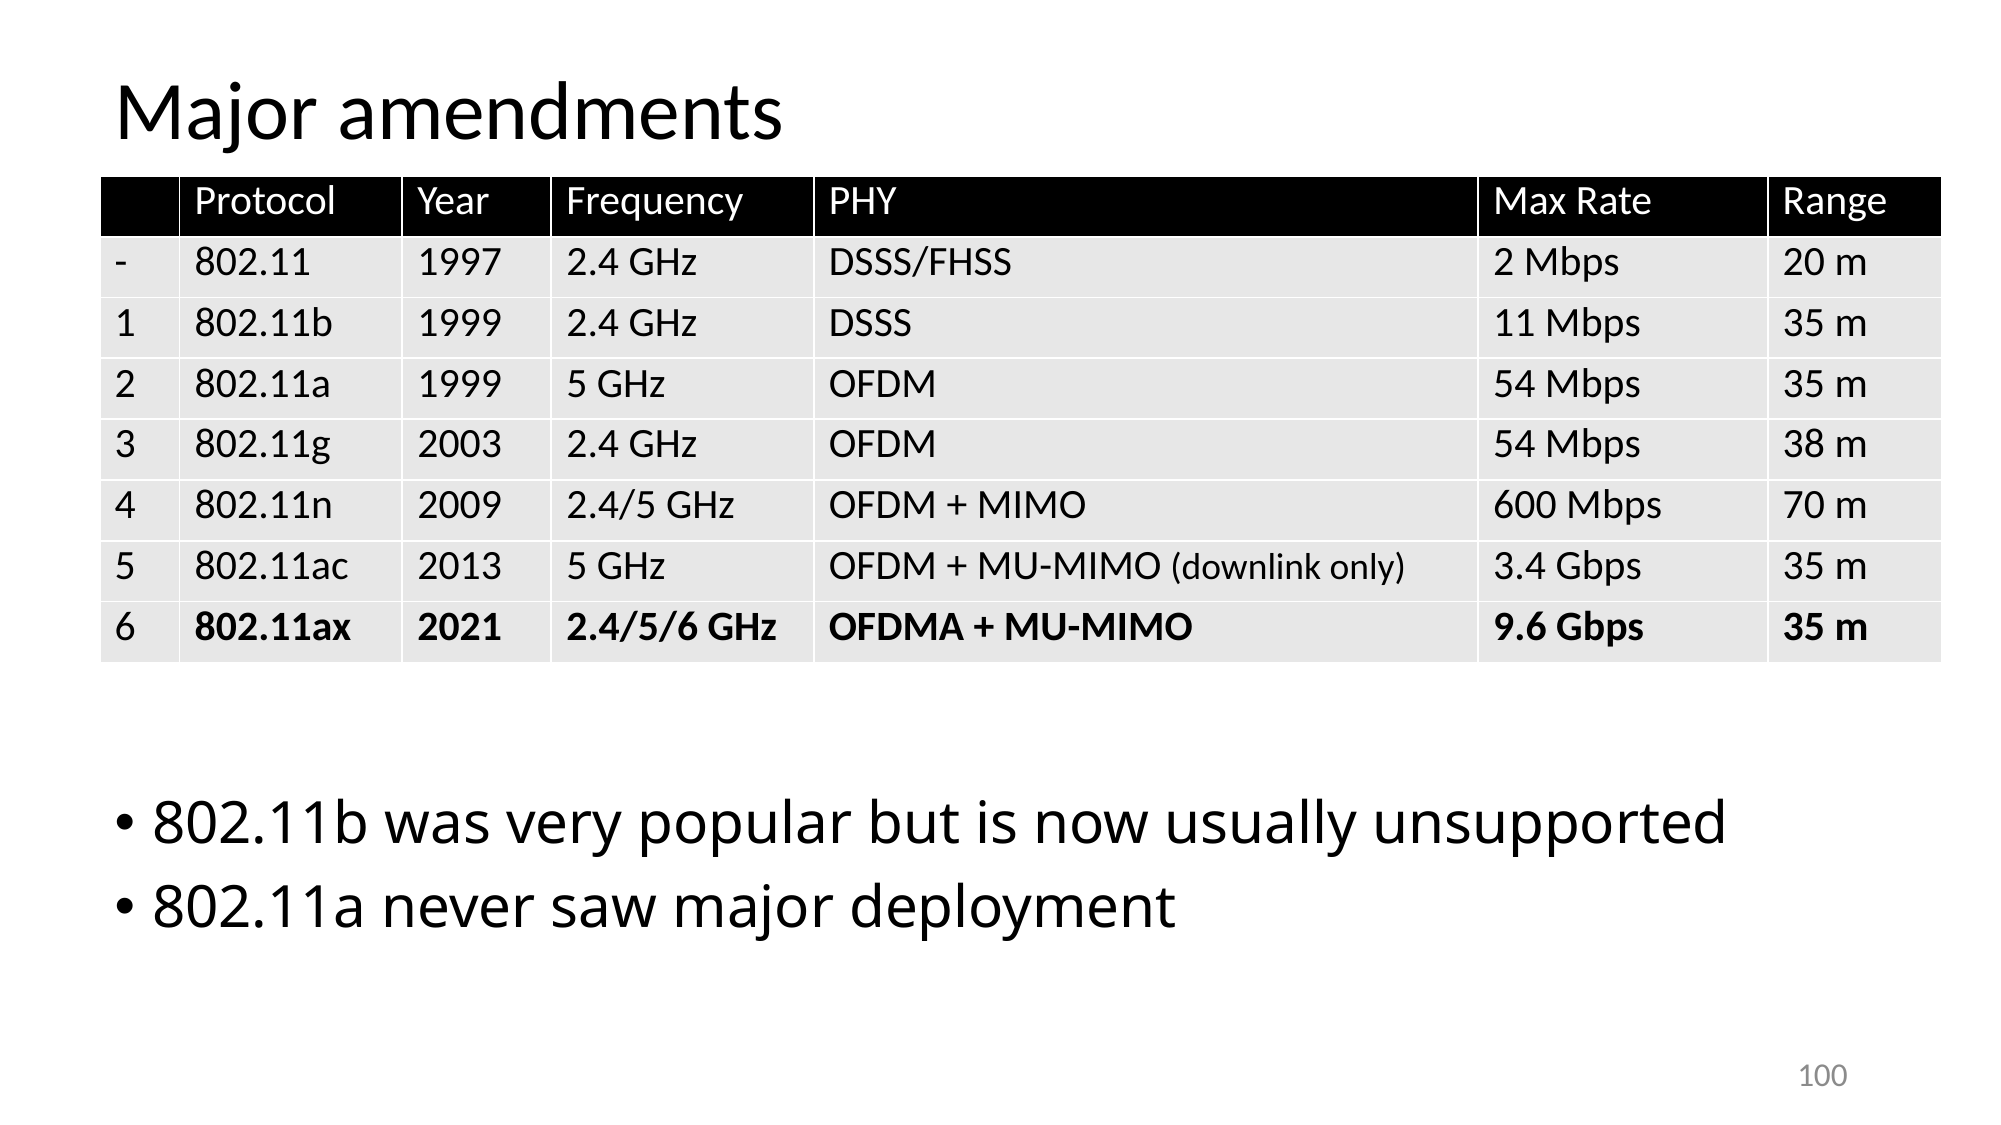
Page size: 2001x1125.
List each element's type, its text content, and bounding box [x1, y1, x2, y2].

table_header Frequency [552, 177, 813, 236]
table_cell OFDM [815, 359, 1477, 418]
table_cell 802.11a [180, 359, 401, 418]
table_cell 20 m [1769, 238, 1941, 297]
table_cell 802.11ac [180, 542, 401, 601]
table_cell 9.6 Gbps [1479, 602, 1767, 662]
table_header Max Rate [1479, 177, 1767, 236]
table_cell 1997 [403, 238, 550, 297]
table_cell 5 GHz [552, 542, 813, 601]
table_cell 35 m [1769, 602, 1941, 662]
table_cell OFDM + MU-MIMO (downlink only) [815, 542, 1477, 601]
table_cell 4 [101, 481, 179, 540]
table_cell 2 [101, 359, 179, 418]
table_cell OFDMA + MU-MIMO [815, 602, 1477, 662]
table_cell 5 [101, 542, 179, 601]
table_cell 2021 [403, 602, 550, 662]
table_cell 802.11ax [180, 602, 401, 662]
table_cell 802.11n [180, 481, 401, 540]
table_cell 2.4/5/6 GHz [552, 602, 813, 662]
table_cell 6 [101, 602, 179, 662]
table_cell 2009 [403, 481, 550, 540]
table_cell 11 Mbps [1479, 298, 1767, 357]
table_cell OFDM [815, 420, 1477, 479]
table_cell 2.4 GHz [552, 298, 813, 357]
list 802.11b was very popular but is now usually unsupported 802.11a never saw major deployment [99, 785, 1900, 1103]
table_cell 1999 [403, 298, 550, 357]
table_cell 2.4 GHz [552, 420, 813, 479]
table_cell 802.11g [180, 420, 401, 479]
table_cell DSSS [815, 298, 1477, 357]
table_header Protocol [180, 177, 401, 236]
table_cell - [101, 238, 179, 297]
table_cell 5 GHz [552, 359, 813, 418]
table_cell 2013 [403, 542, 550, 601]
table_cell 35 m [1769, 359, 1941, 418]
table_header Range [1769, 177, 1941, 236]
table_cell 38 m [1769, 420, 1941, 479]
table_cell 802.11 [180, 238, 401, 297]
table_cell OFDM + MIMO [815, 481, 1477, 540]
table_cell 1 [101, 298, 179, 357]
slide_number 100 [1412, 1042, 1863, 1103]
table_cell 2.4 GHz [552, 238, 813, 297]
title Major amendments [99, 3, 1825, 175]
table_header PHY [815, 177, 1477, 236]
table_header [101, 177, 179, 236]
table_cell 2 Mbps [1479, 238, 1767, 297]
table_cell 2003 [403, 420, 550, 479]
table_cell 35 m [1769, 542, 1941, 601]
table_cell 802.11b [180, 298, 401, 357]
table_header Year [403, 177, 550, 236]
table_cell 70 m [1769, 481, 1941, 540]
table_cell 3.4 Gbps [1479, 542, 1767, 601]
table_cell 3 [101, 420, 179, 479]
table_cell 1999 [403, 359, 550, 418]
table_cell 35 m [1769, 298, 1941, 357]
table_cell 54 Mbps [1479, 359, 1767, 418]
table_cell DSSS/FHSS [815, 238, 1477, 297]
table_cell 54 Mbps [1479, 420, 1767, 479]
table_cell 2.4/5 GHz [552, 481, 813, 540]
table_cell 600 Mbps [1479, 481, 1767, 540]
